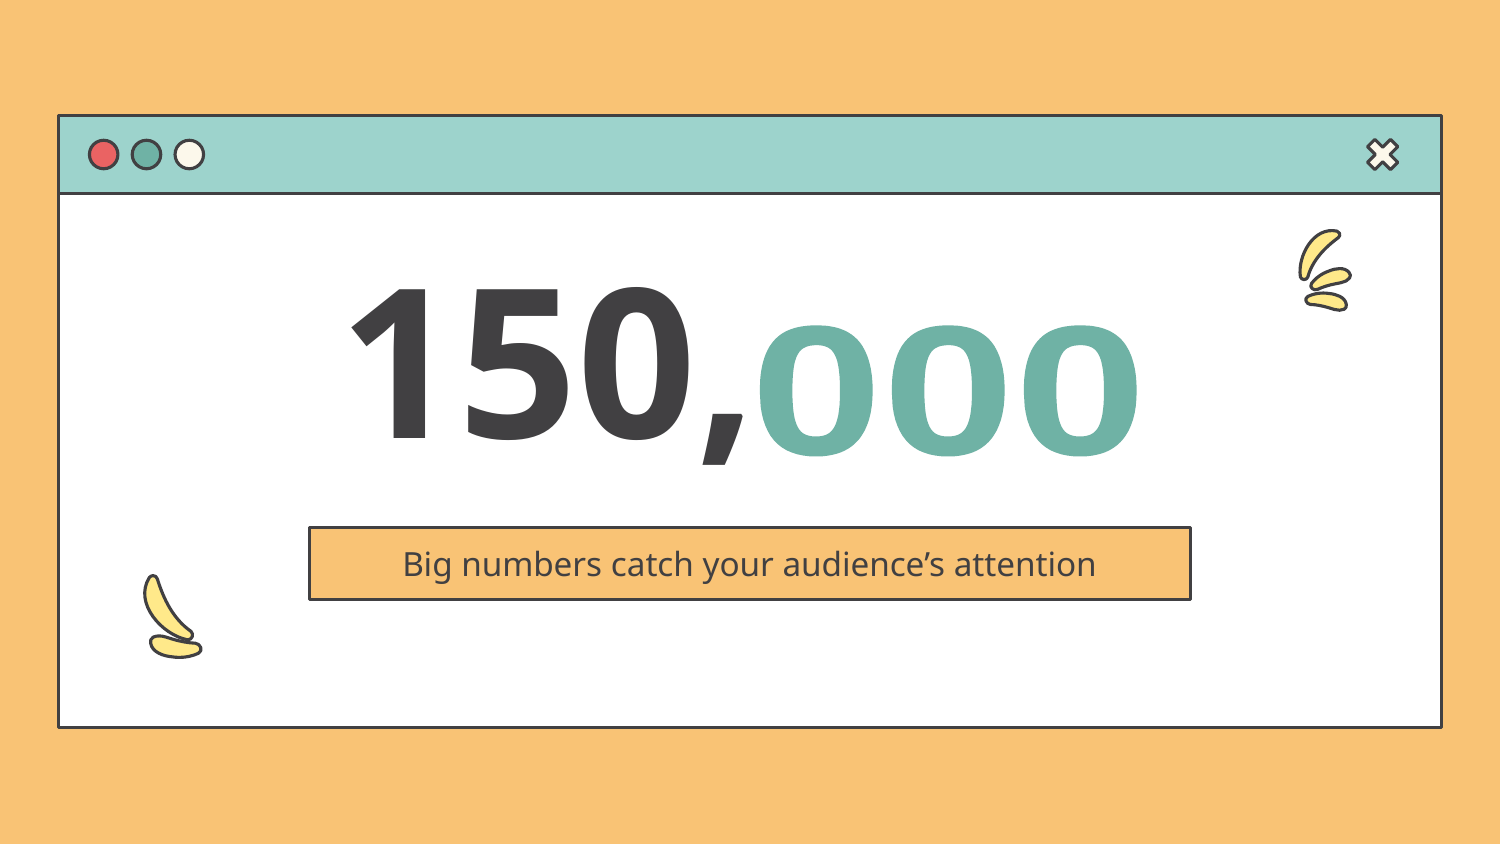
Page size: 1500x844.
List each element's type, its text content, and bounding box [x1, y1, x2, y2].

subtitle Big numbers catch your audience’s attention [308, 526, 1192, 601]
text_box [58, 115, 1442, 194]
text_box [1367, 139, 1398, 170]
title 150, [57, 192, 1443, 729]
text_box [133, 575, 204, 658]
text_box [1290, 220, 1352, 314]
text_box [89, 139, 204, 169]
